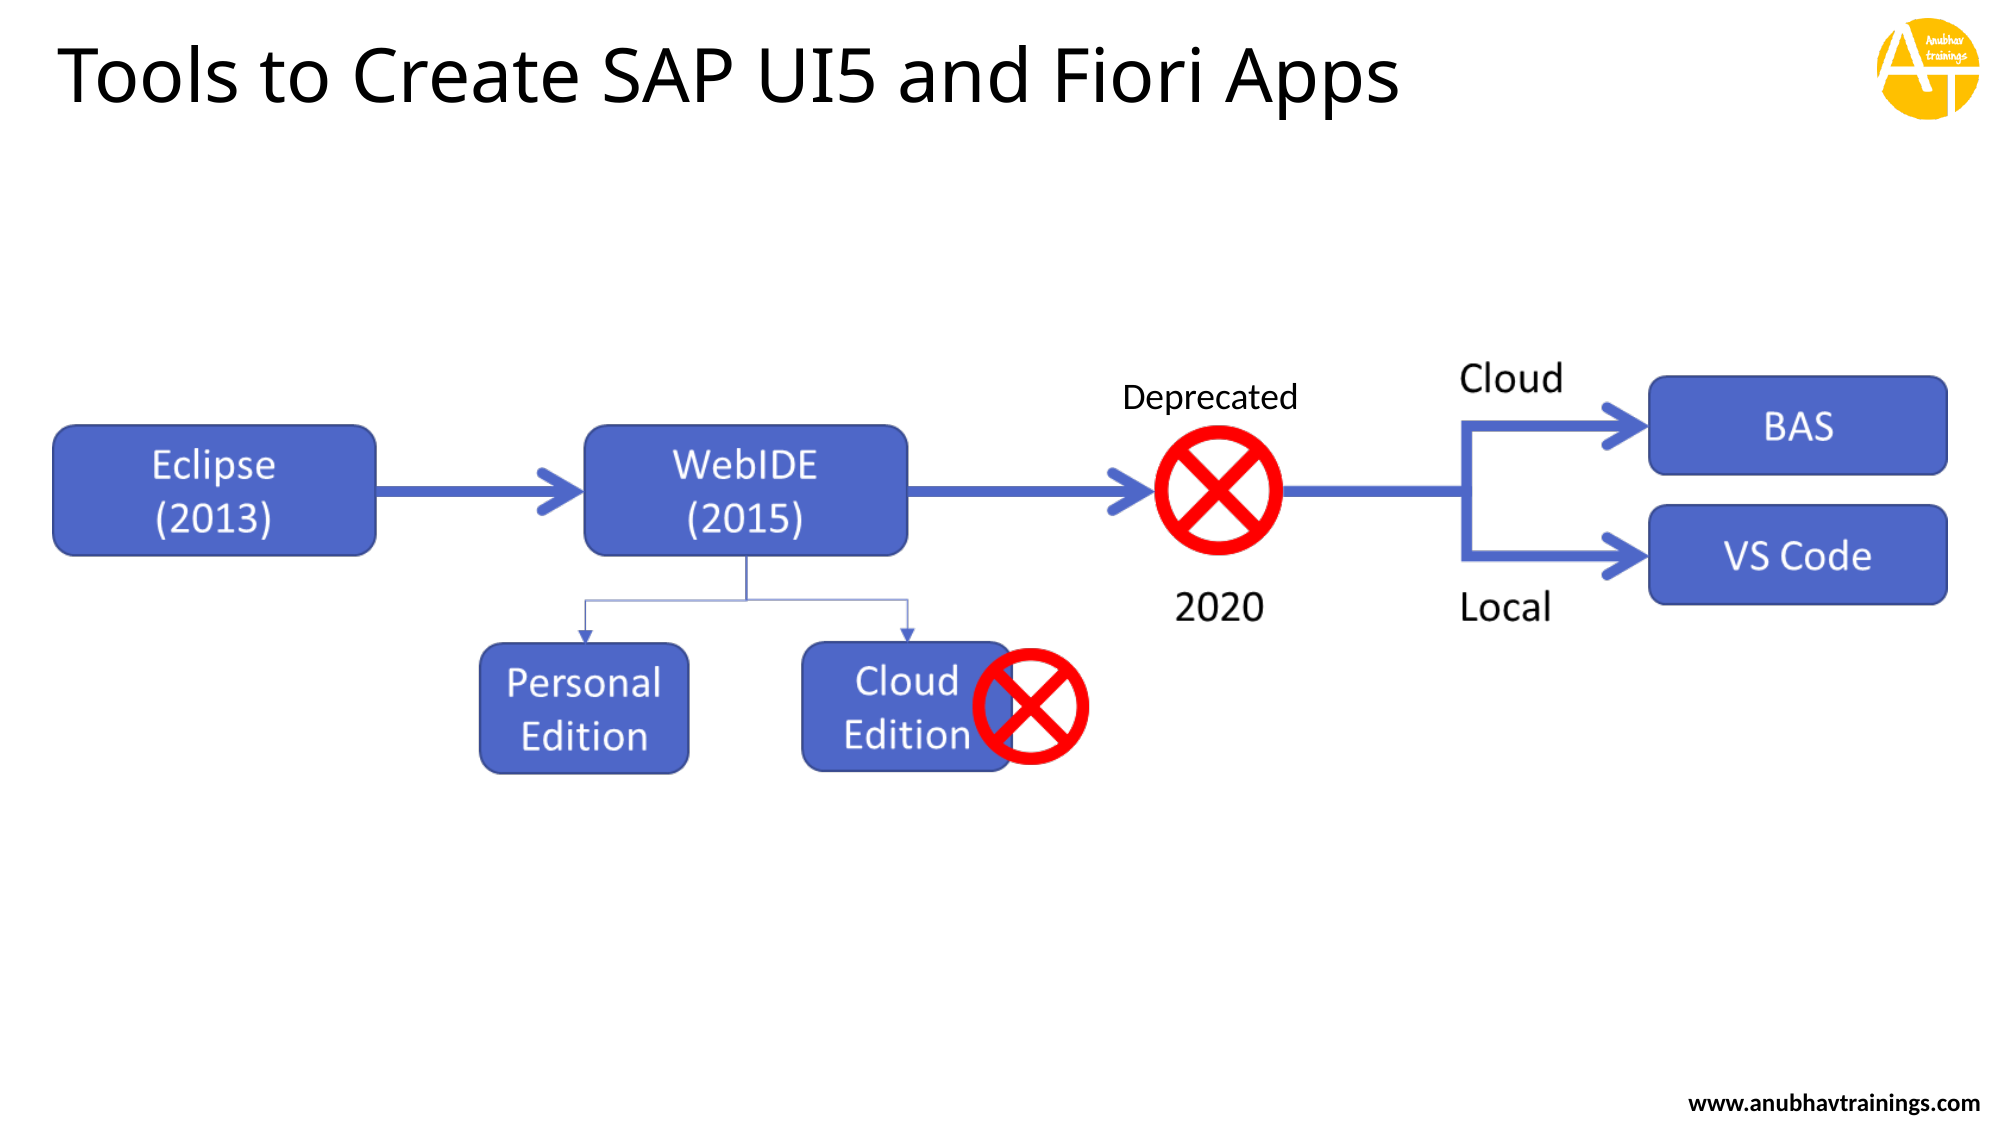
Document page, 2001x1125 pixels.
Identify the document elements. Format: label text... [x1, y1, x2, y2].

footer www.anubhavtrainings.com [1669, 1089, 2000, 1114]
picture [52, 335, 1948, 790]
picture [1866, 11, 1985, 128]
text_box Tools to Create SAP UI5 and Fiori Apps [42, 30, 1866, 128]
